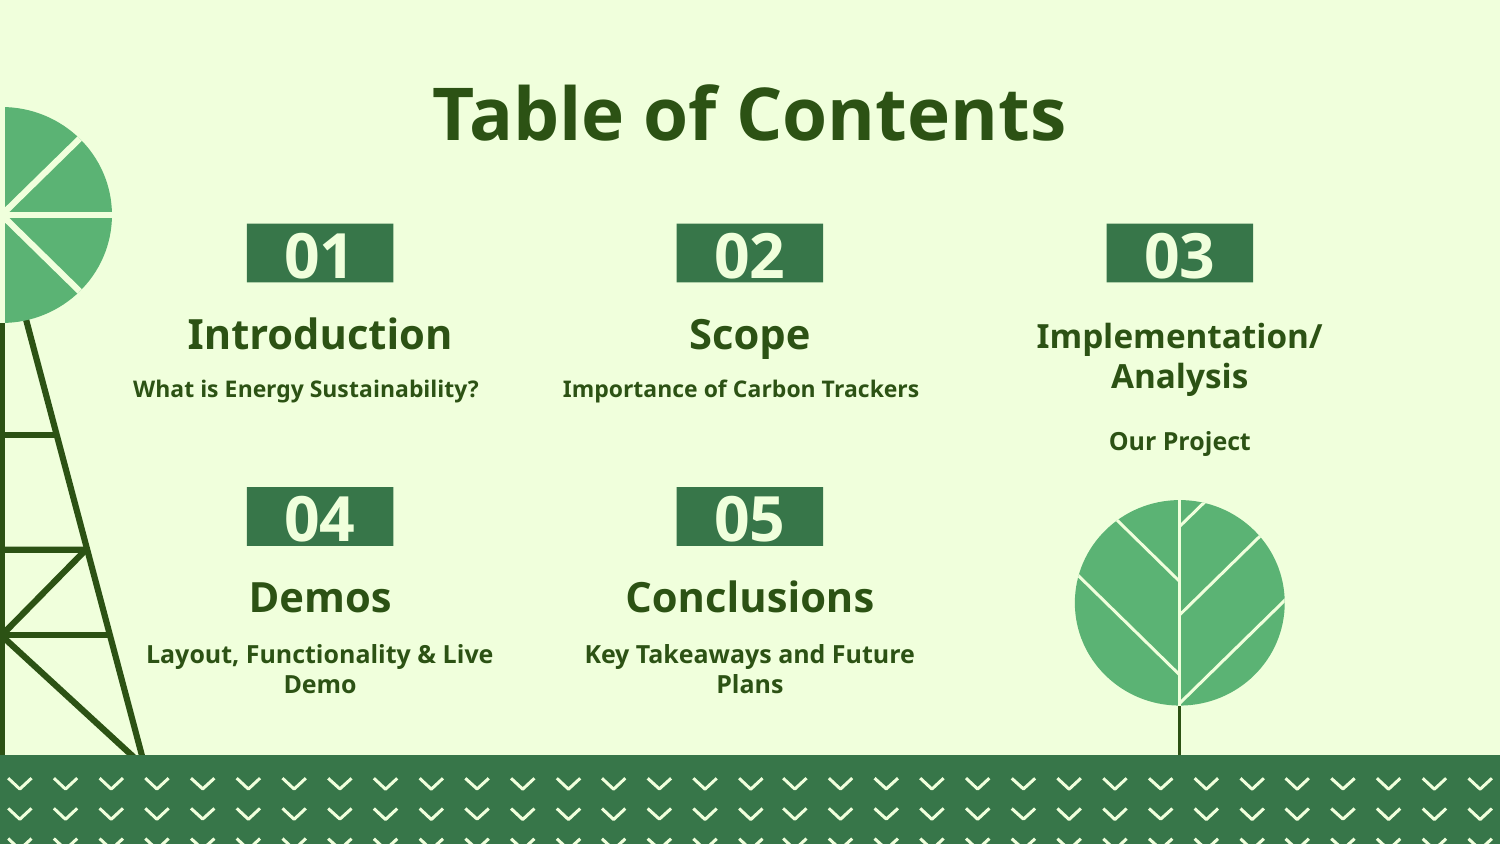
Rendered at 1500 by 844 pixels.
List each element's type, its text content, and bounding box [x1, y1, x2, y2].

subtitle Layout, Functionality & Live Demo [118, 623, 523, 710]
subtitle Key Takeaways and Future Plans [547, 623, 952, 710]
subtitle Our Project [977, 409, 1382, 497]
title 01 [246, 223, 394, 283]
title 04 [246, 487, 394, 546]
title 05 [676, 487, 824, 546]
title Conclusions [547, 568, 952, 623]
subtitle What is Energy Sustainability? [118, 359, 523, 447]
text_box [1074, 499, 1286, 756]
title 02 [676, 223, 824, 283]
title Scope [547, 304, 952, 359]
title Introduction [118, 304, 523, 359]
title Implementation/ Analysis [977, 342, 1382, 409]
title Demos [118, 568, 523, 623]
title Table of Contents [118, 52, 1382, 147]
title 03 [1106, 223, 1254, 283]
subtitle Importance of Carbon Trackers [547, 359, 952, 447]
